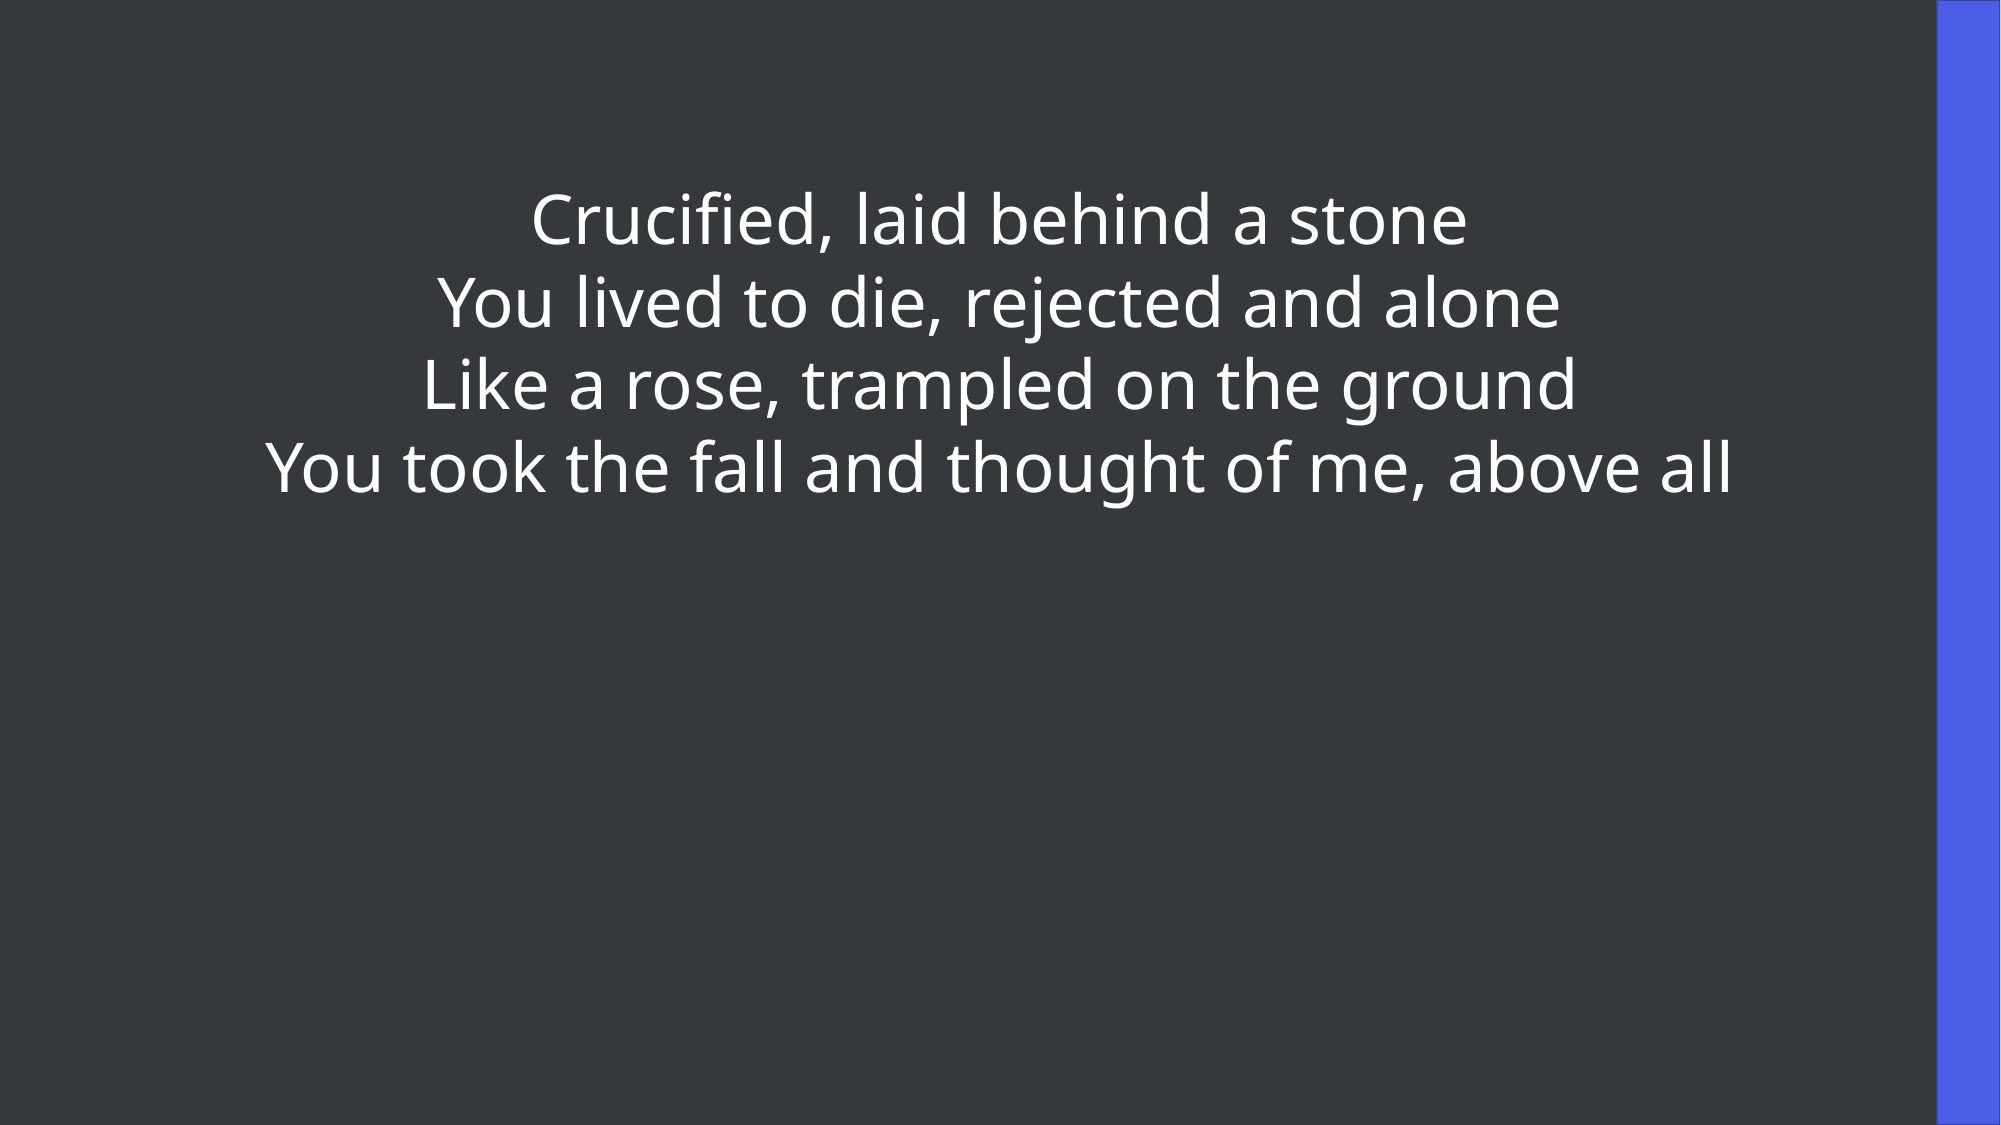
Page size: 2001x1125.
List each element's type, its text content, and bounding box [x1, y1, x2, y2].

text_box Crucified, laid behind a stone You lived to die, rejected and alone Like a rose, trampled on the ground You took the fall and thought of me, above all [99, 168, 1900, 596]
